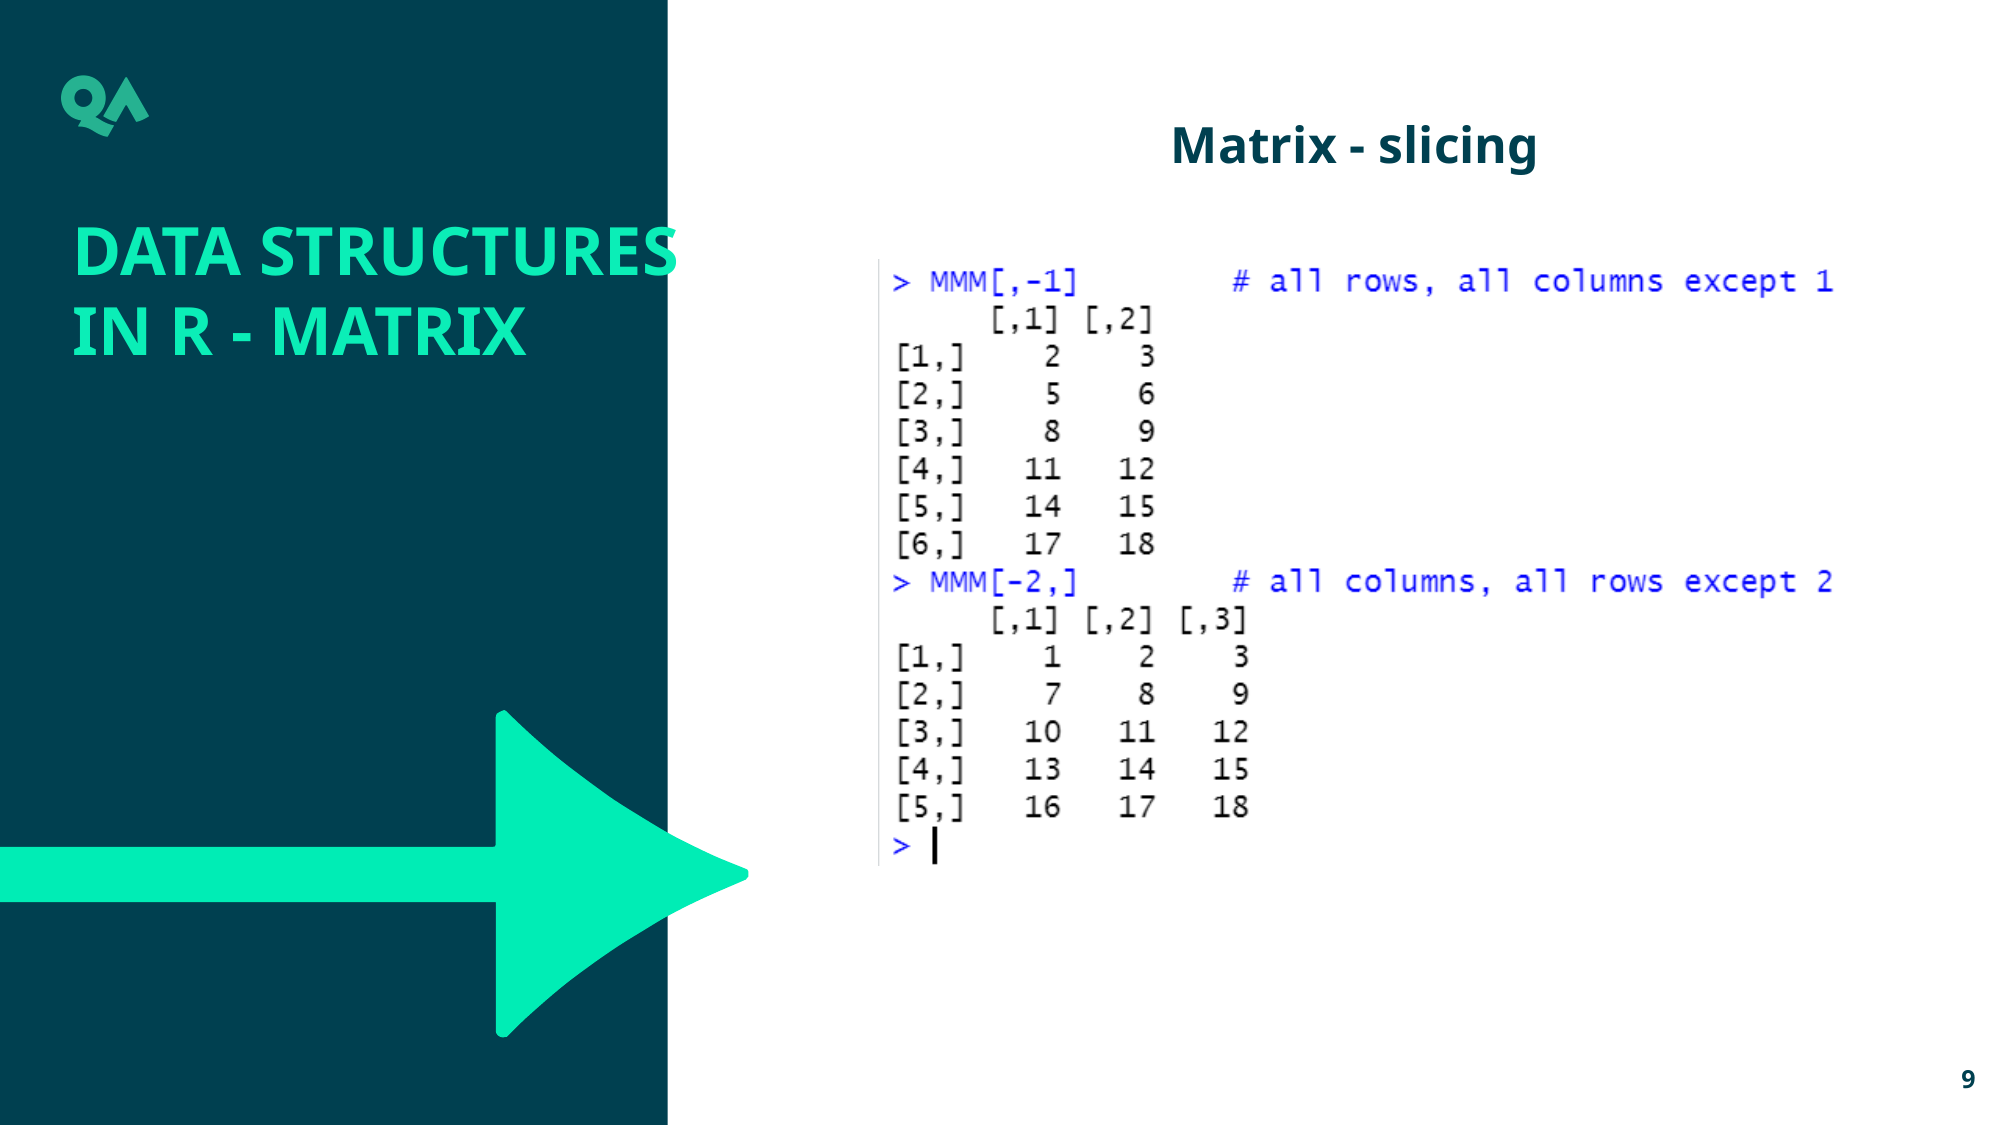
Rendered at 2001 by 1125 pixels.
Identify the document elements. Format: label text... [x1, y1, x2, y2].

list Matrix - slicing [1156, 120, 2000, 1125]
picture [877, 259, 1863, 866]
list Data Structures in R - matrix [57, 201, 713, 654]
